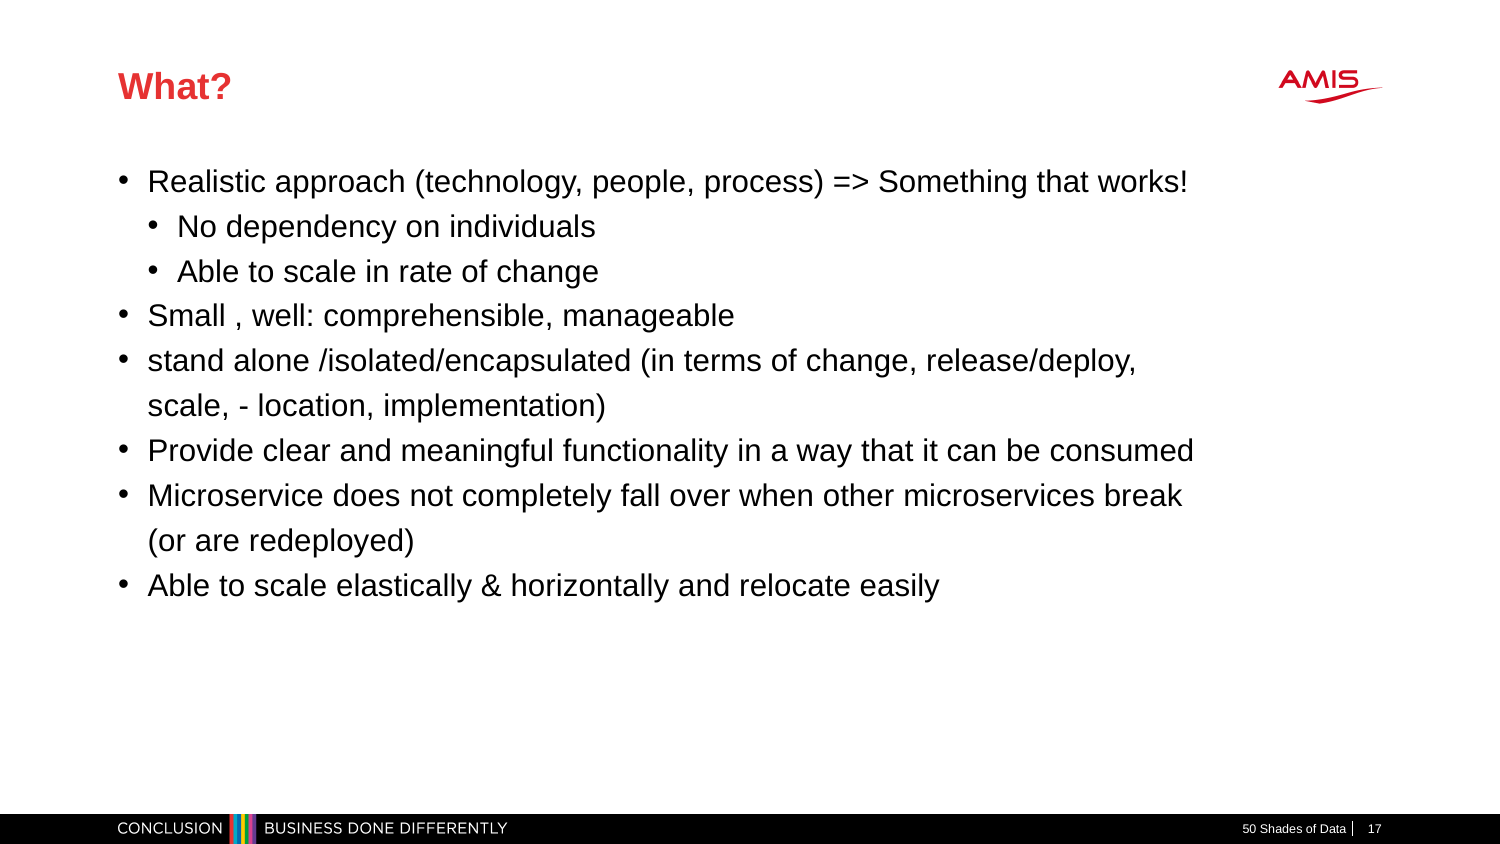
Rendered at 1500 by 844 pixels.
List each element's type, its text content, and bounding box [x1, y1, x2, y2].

picture [0, 814, 236, 844]
title What? [118, 47, 1205, 130]
picture [1205, 58, 1388, 106]
footer 50 Shades of Data [814, 820, 1347, 839]
slide_number 17 [1358, 820, 1382, 839]
picture [239, 814, 1500, 844]
list Realistic approach (technology, people, process) => Something that works! No dependency on individuals Able to scale in rate of change Small , well: comprehensible, manageable stand alone /isolated/encapsulated (in terms of change, release/deploy, scale, - location, implementation) Provide clear and meaningful functionality in a way that it can be consumed Microservice does not completely fall over when other microservices break (or are redeployed) Able to scale elastically & horizontally and relocate easily [118, 153, 1205, 774]
